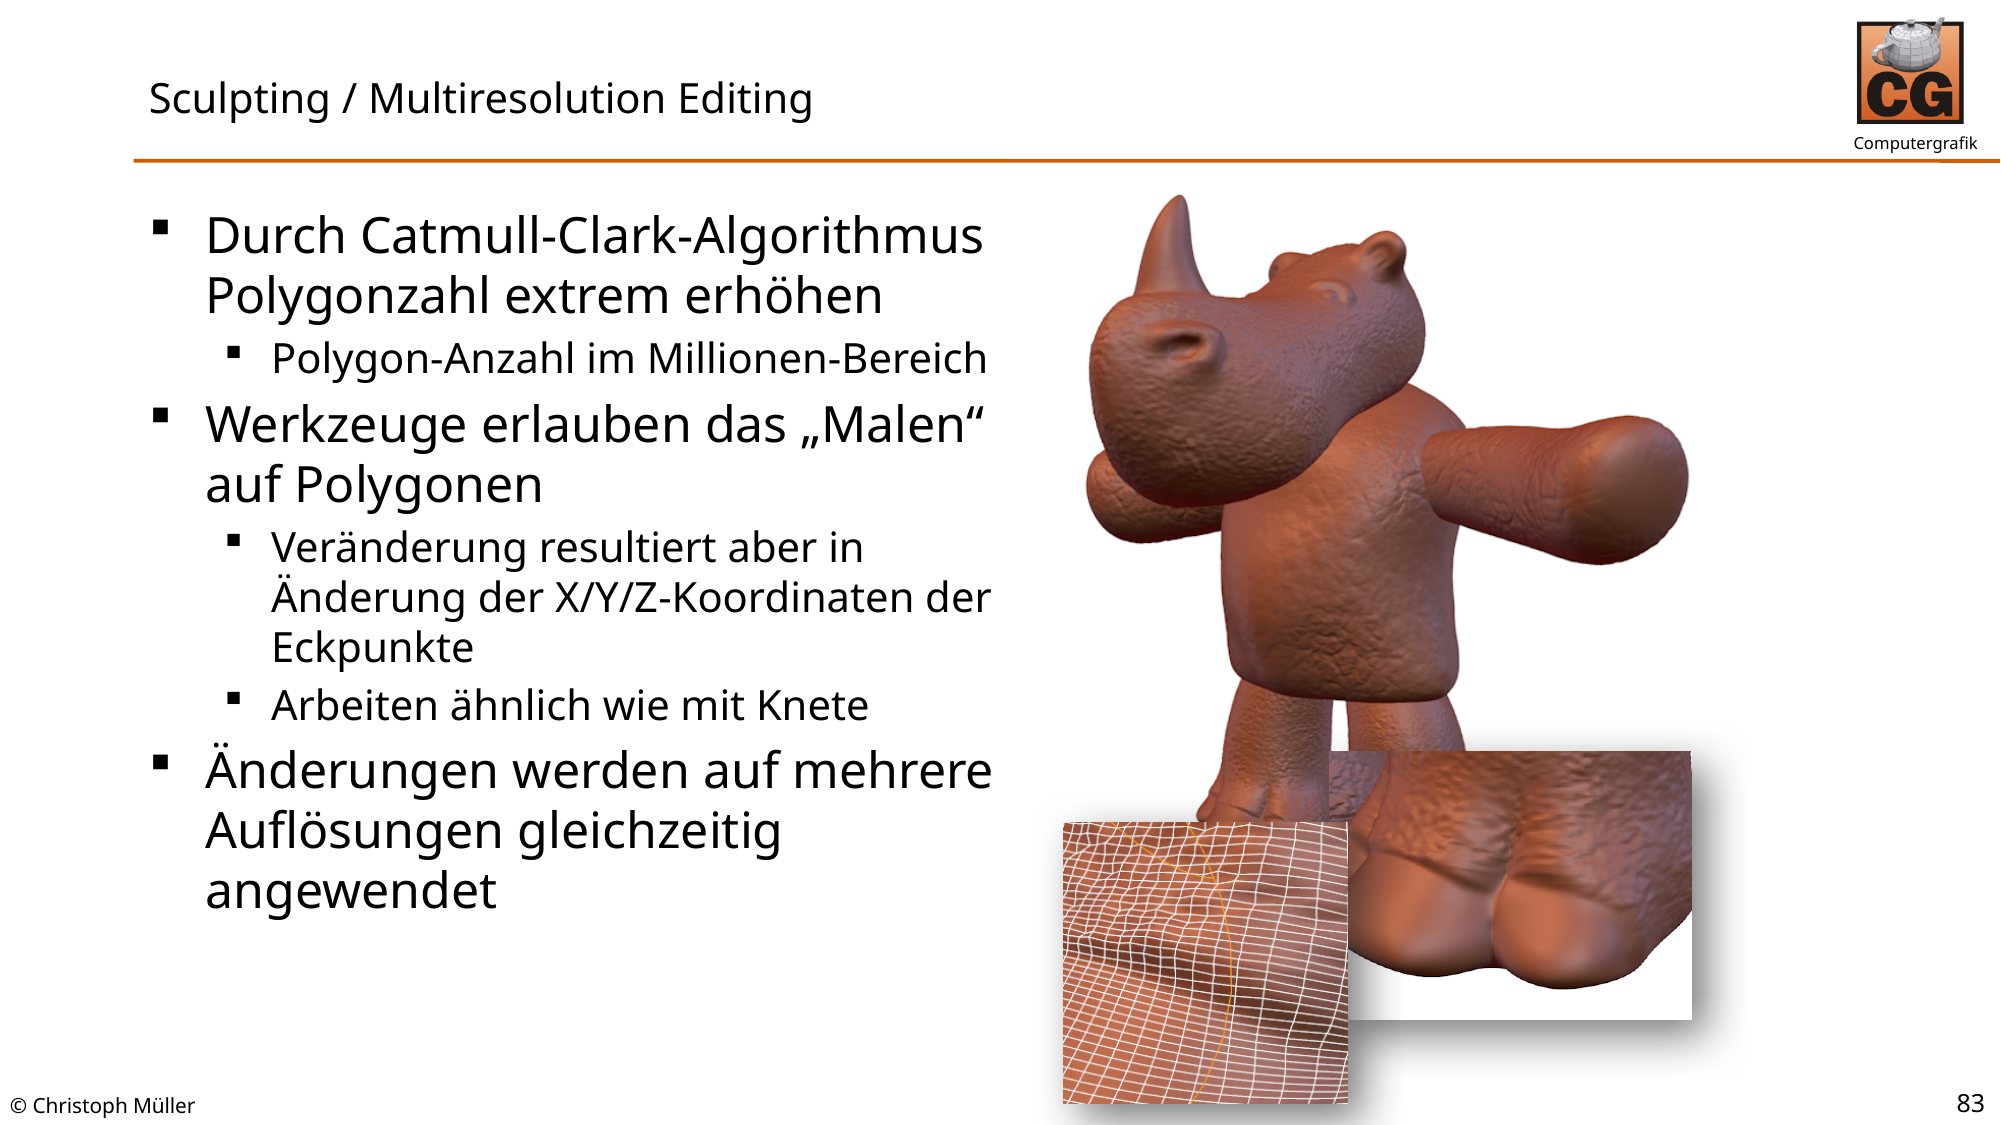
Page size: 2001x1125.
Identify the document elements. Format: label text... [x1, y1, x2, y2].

picture [1850, 15, 1970, 130]
picture [1063, 172, 1693, 1104]
title Sculpting / Multiresolution Editing [133, 42, 1457, 151]
list Durch Catmull-Clark-Algorithmus Polygonzahl extrem erhöhen Polygon-Anzahl im Millionen-Bereich Werkzeuge erlauben das „Malen“ auf Polygonen Veränderung resultiert aber in Änderung der X/Y/Z-Koordinaten der Eckpunkte Arbeiten ähnlich wie mit Knete Änderungen werden auf mehrere Auflösungen gleichzeitig angewendet [133, 196, 1060, 1059]
